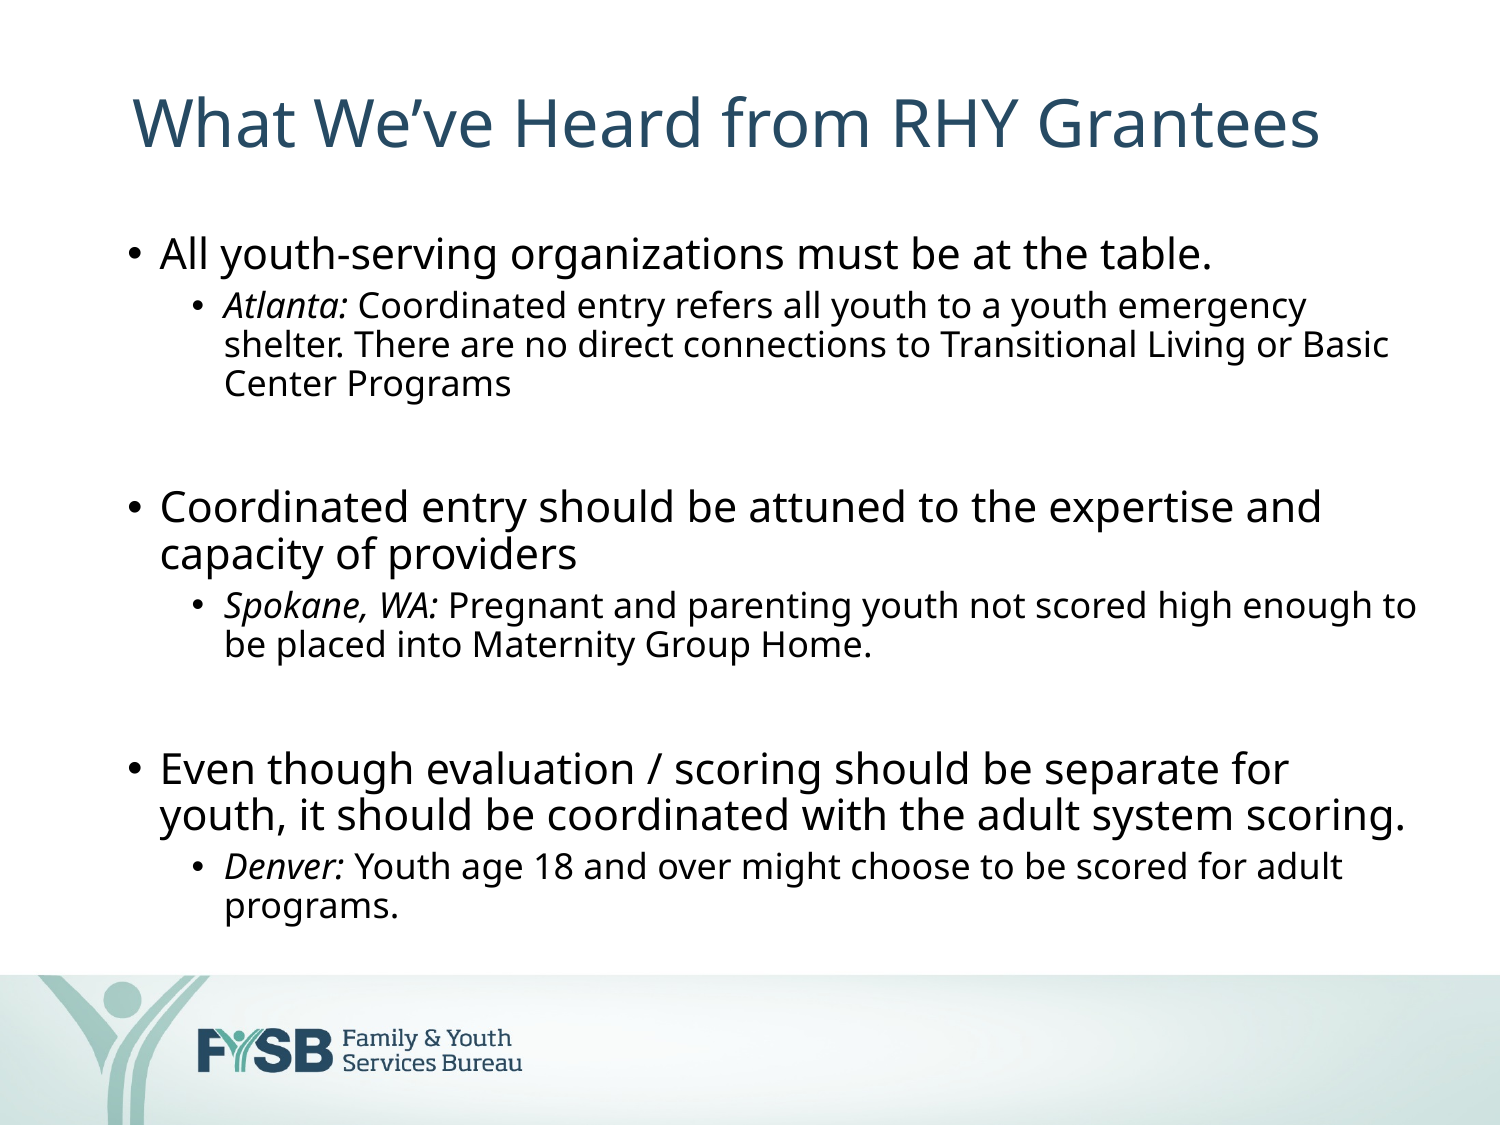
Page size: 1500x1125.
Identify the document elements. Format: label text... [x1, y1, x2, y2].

picture [0, 0, 1500, 1125]
list All youth-serving organizations must be at the table. Atlanta: Coordinated entry refers all youth to a youth emergency shelter. There are no direct connections to Transitional Living or Basic Center Programs Coordinated entry should be attuned to the expertise and capacity of providers Spokane, WA: Pregnant and parenting youth not scored high enough to be placed into Maternity Group Home. Even though evaluation / scoring should be separate for youth, it should be coordinated with the adult system scoring. Denver: Youth age 18 and over might choose to be scored for adult programs. [112, 224, 1438, 978]
title What We’ve Heard from RHY Grantees [111, 5, 1343, 170]
